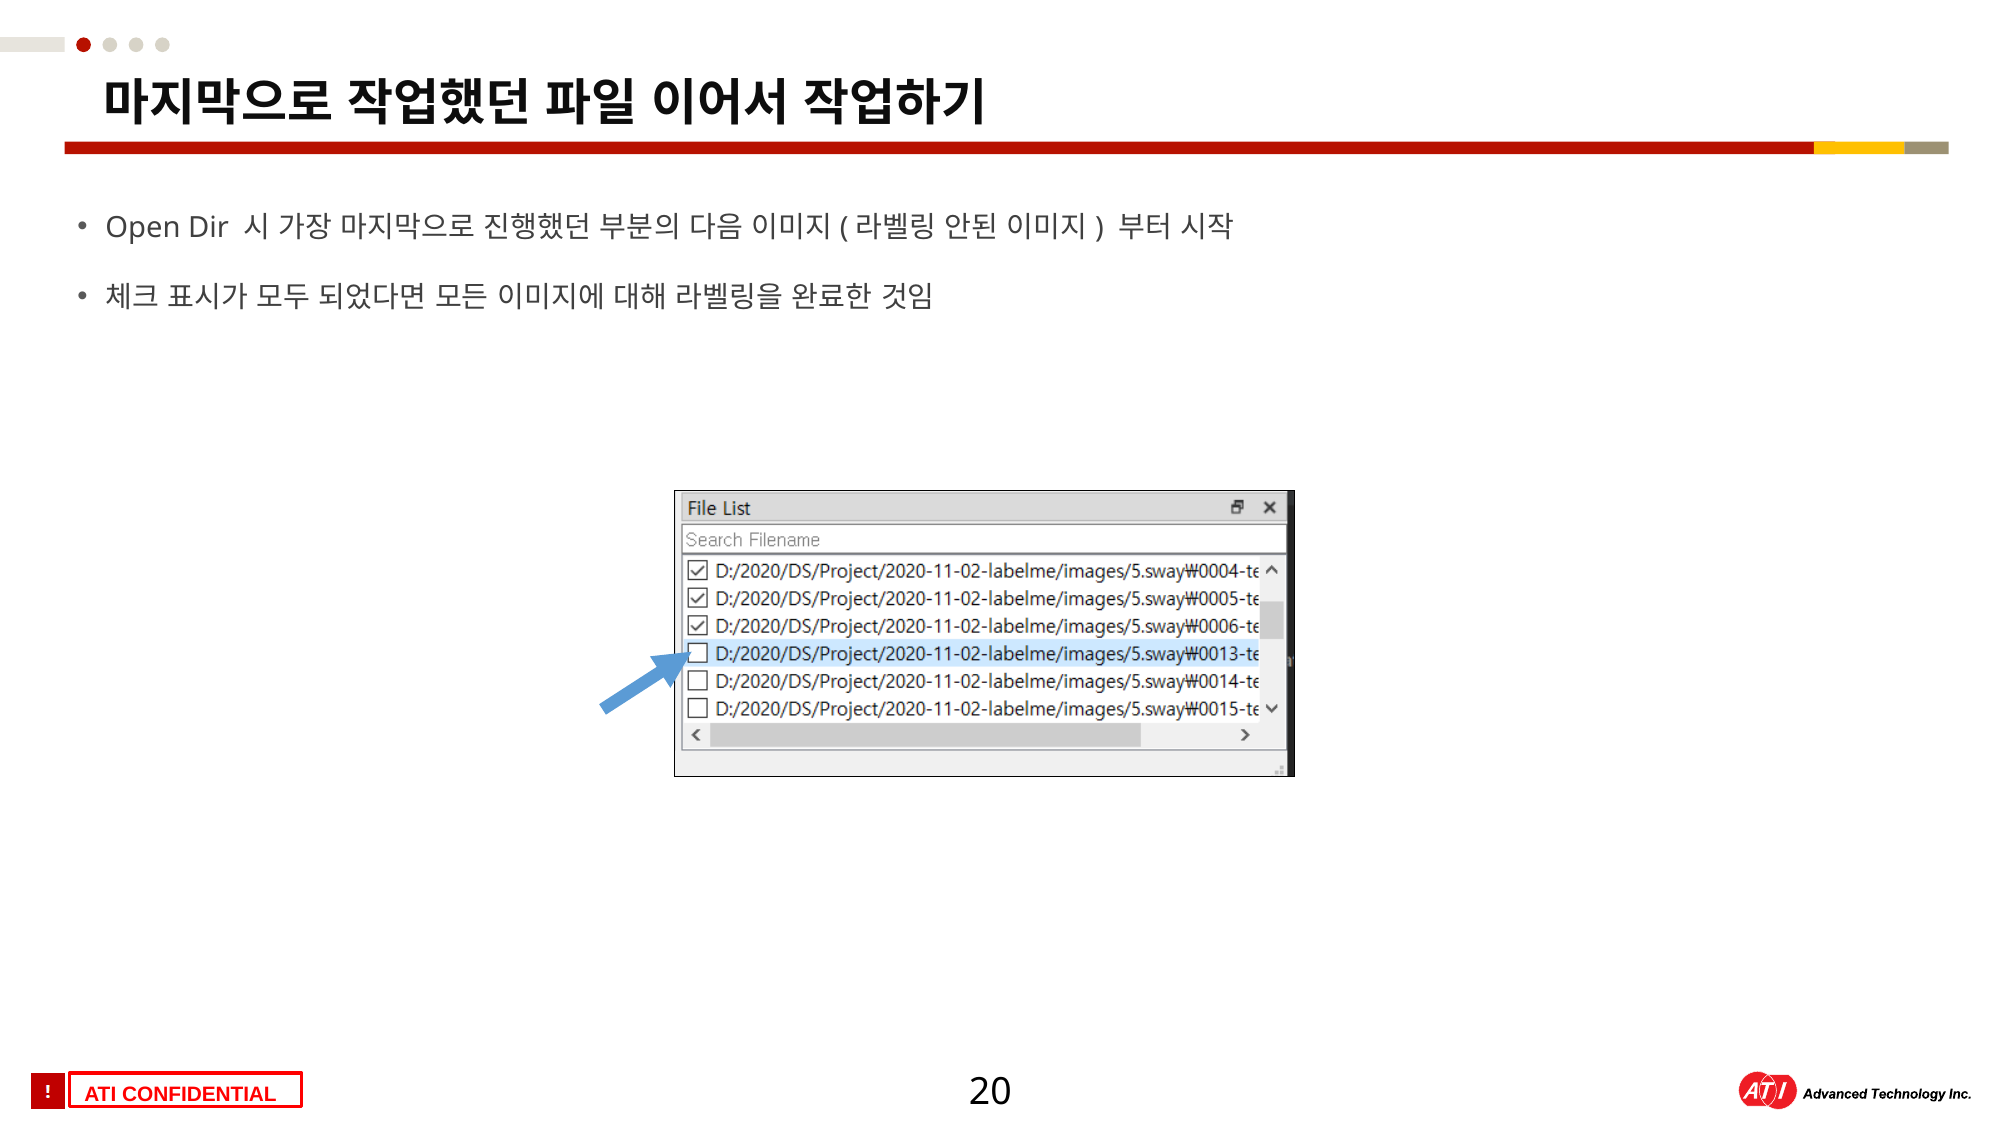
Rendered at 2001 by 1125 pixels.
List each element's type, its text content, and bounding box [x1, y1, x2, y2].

text_box 마지막으로 작업했던 파일 이어서 작업하기 [89, 62, 1003, 138]
text_box Open Dir 시 가장 마지막으로 진행했던 부분의 다음 이미지(라벨링 안된 이미지) 부터 시작 체크 표시가 모두 되었다면 모든 이미지에 대해 라벨링을 완료한 것임 [62, 165, 1829, 563]
picture [674, 490, 1295, 777]
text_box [602, 651, 692, 710]
picture [29, 1073, 67, 1110]
